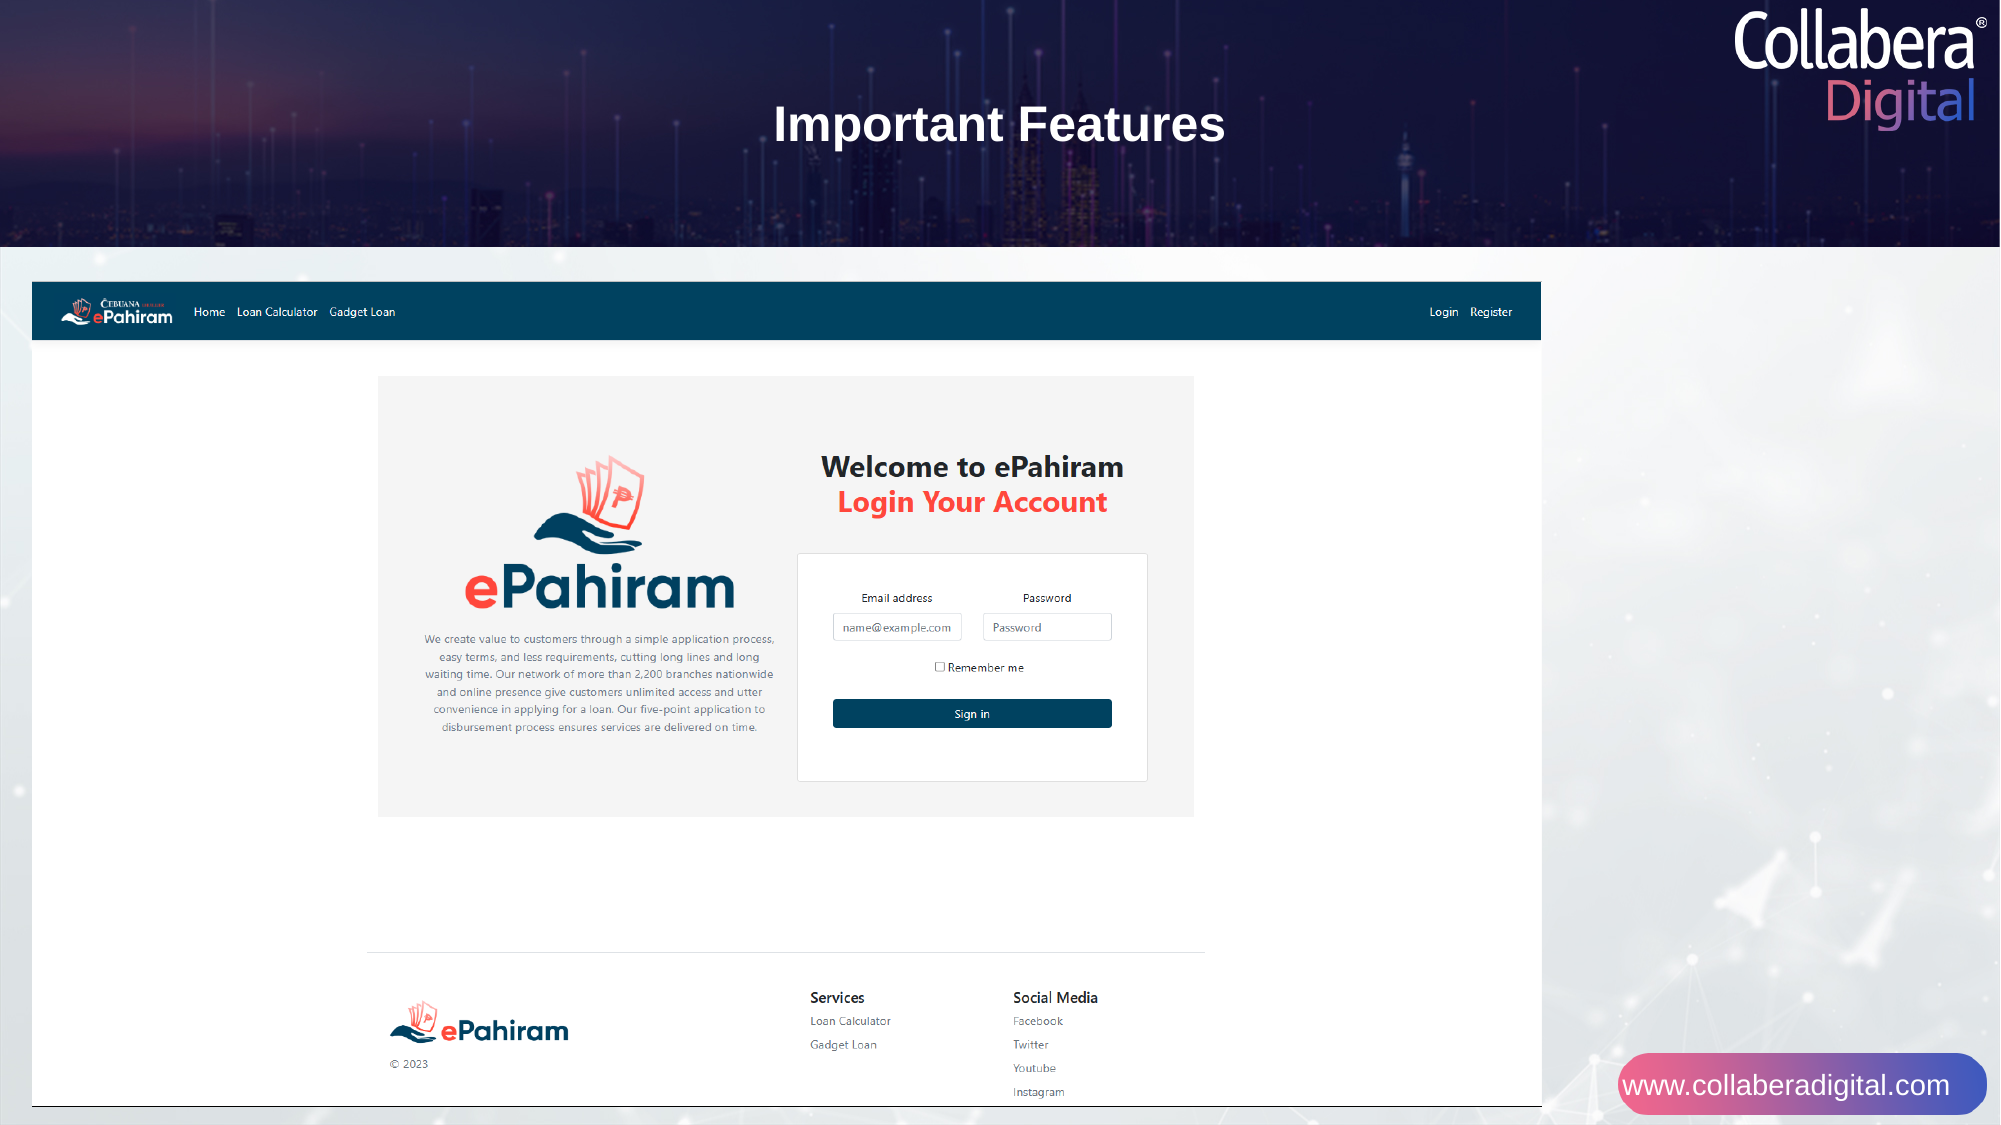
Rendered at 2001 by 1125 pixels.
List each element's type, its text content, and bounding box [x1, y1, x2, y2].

picture [0, 0, 2000, 1125]
text_box Important Features [692, 84, 1307, 160]
